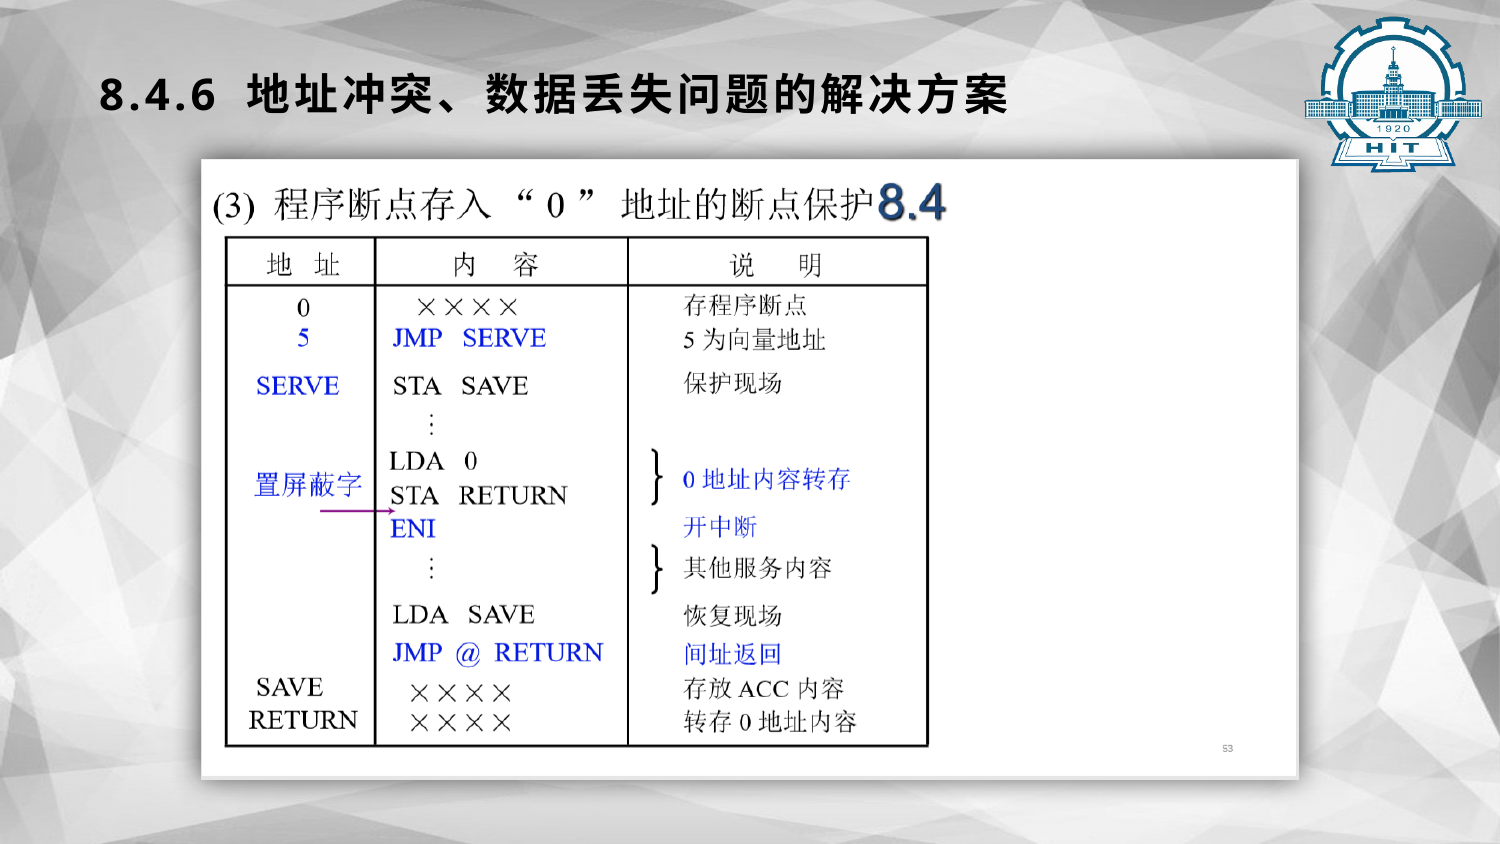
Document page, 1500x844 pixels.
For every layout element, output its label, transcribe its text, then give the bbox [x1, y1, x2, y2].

title 8.4.6 地址冲突、数据丢失问题的解决方案 [82, 53, 1302, 133]
picture [0, 0, 1500, 844]
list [201, 159, 1299, 780]
